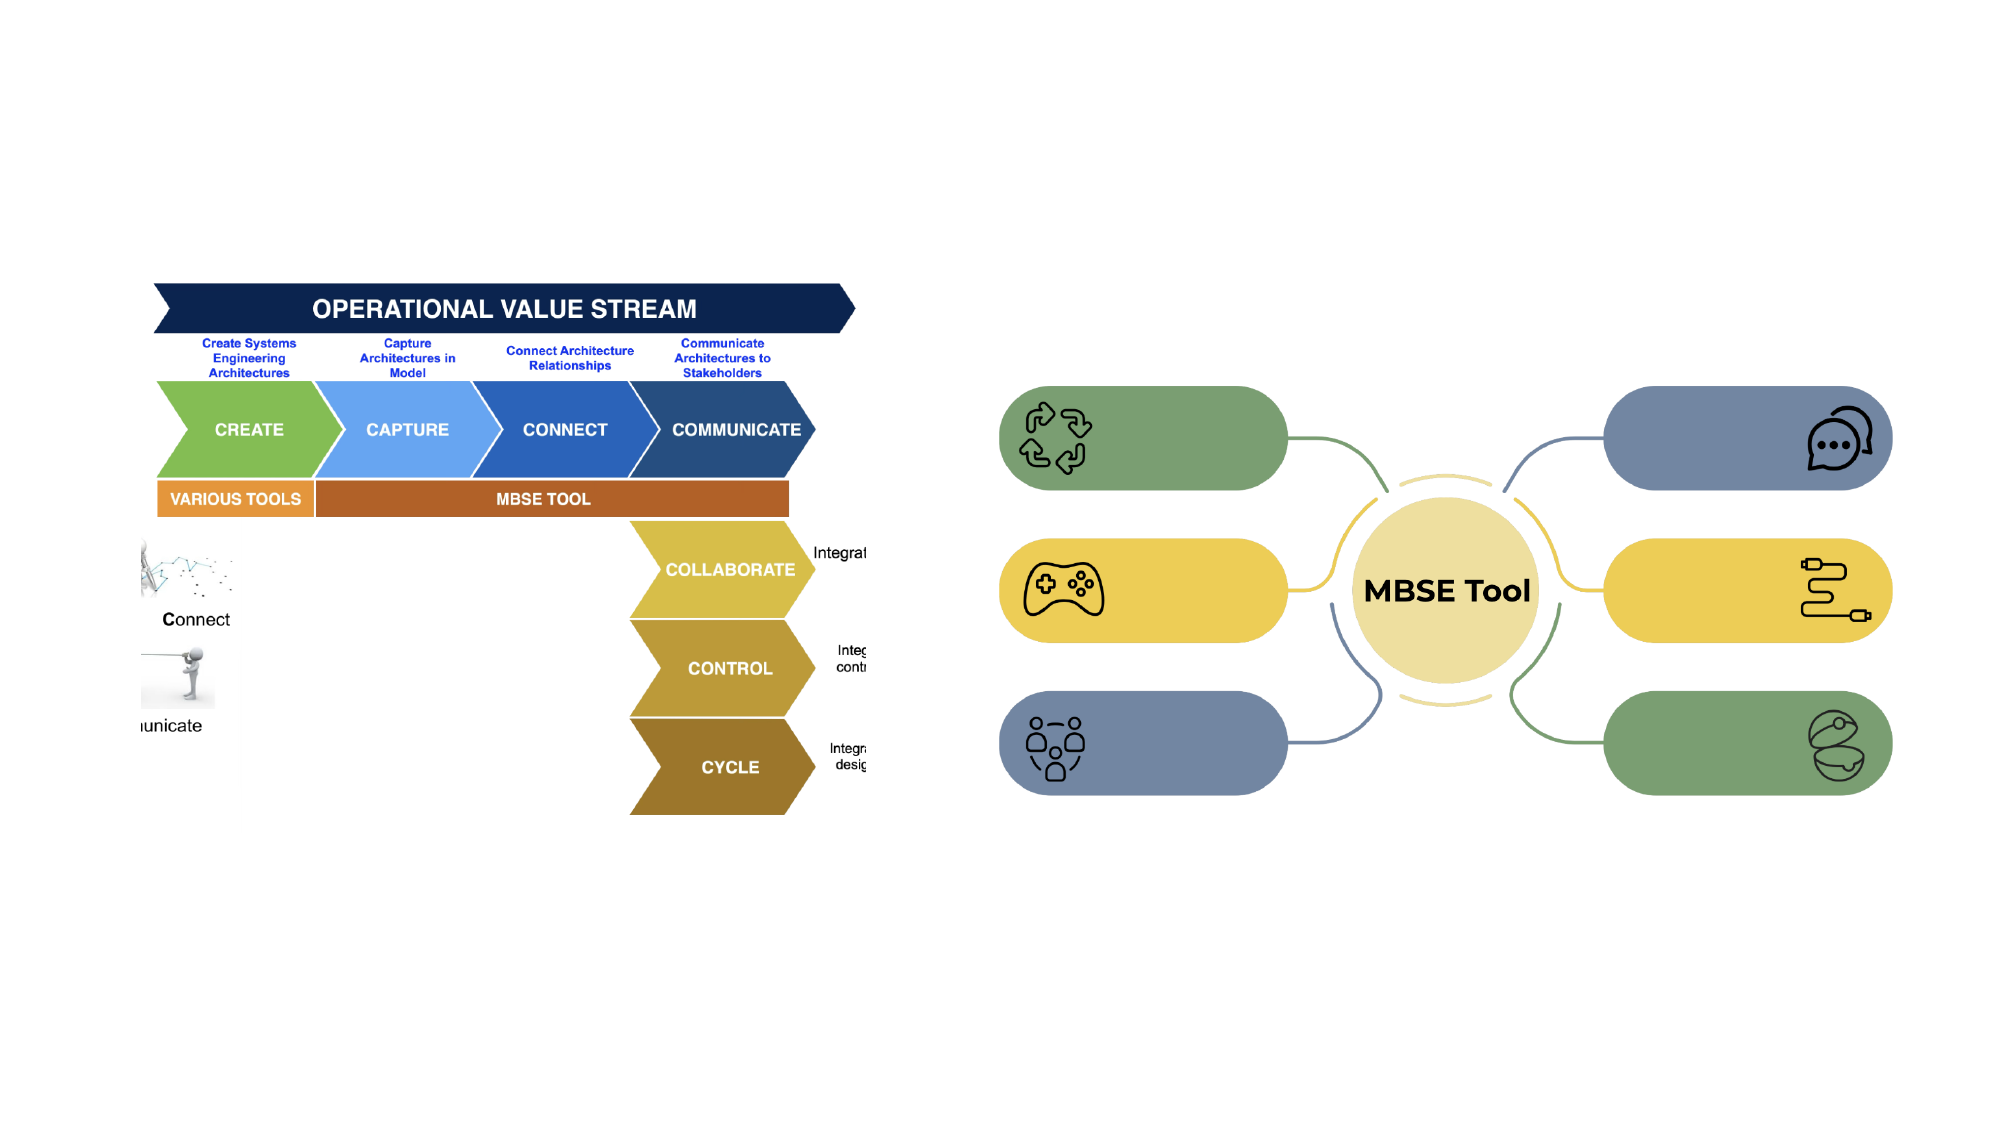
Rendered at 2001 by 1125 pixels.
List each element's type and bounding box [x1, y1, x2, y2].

picture [969, 344, 1943, 838]
picture [141, 261, 866, 839]
